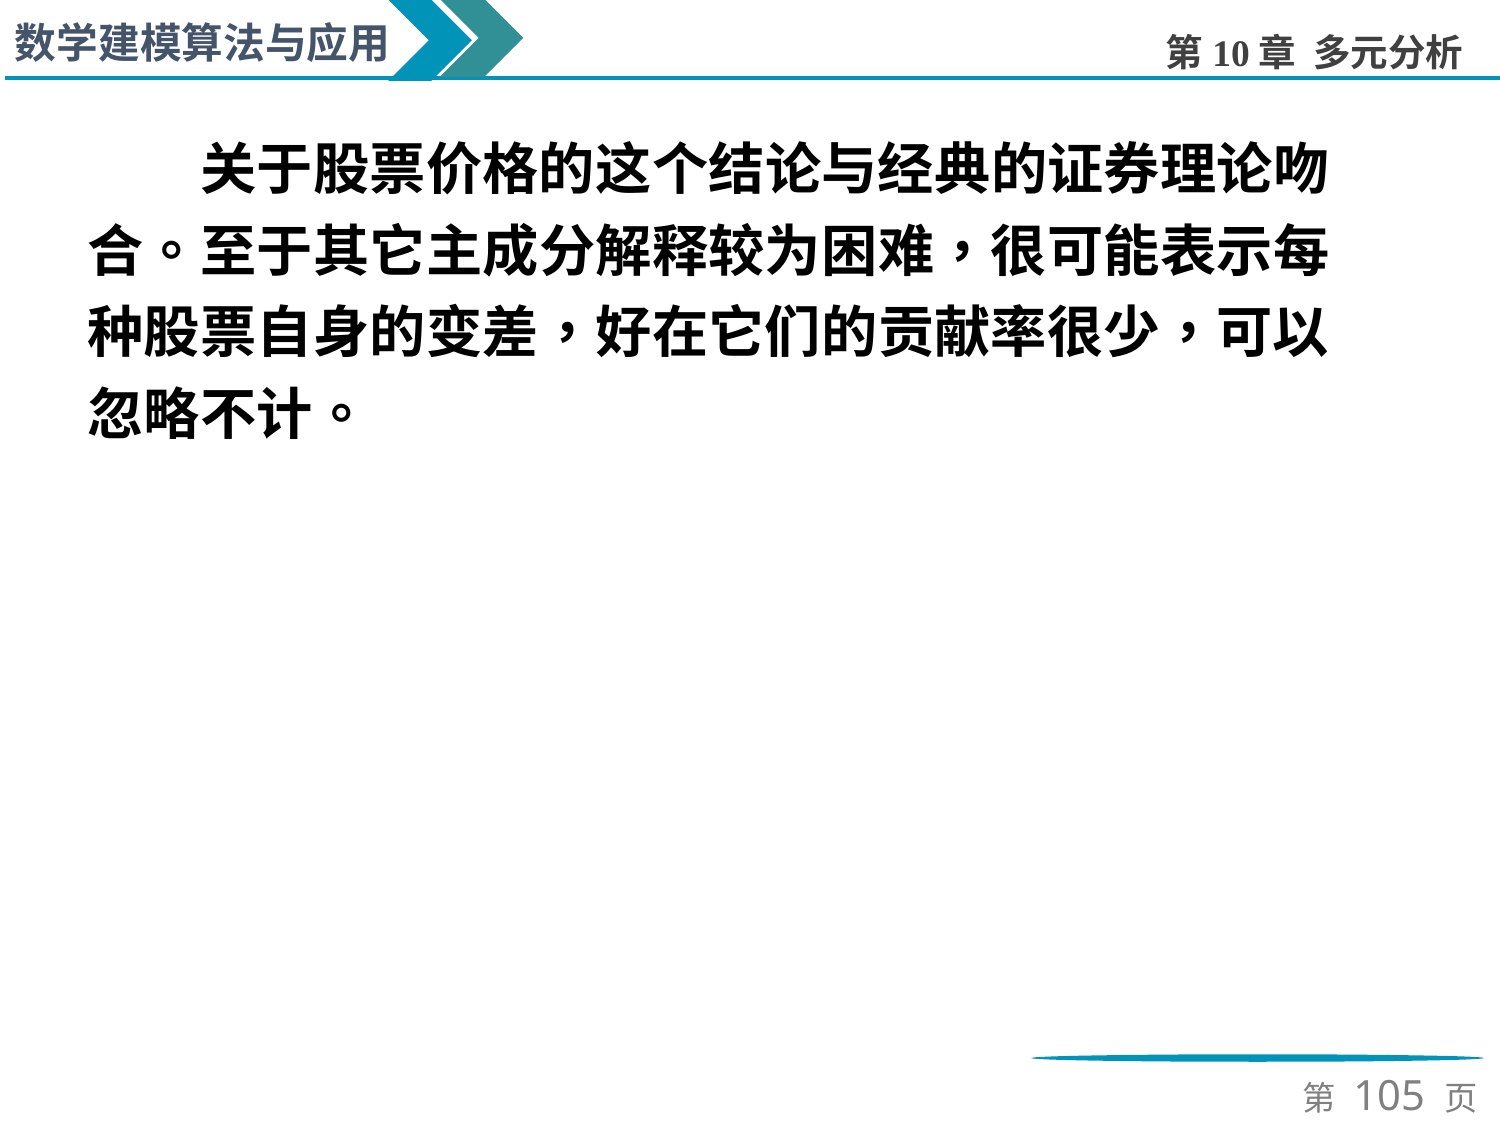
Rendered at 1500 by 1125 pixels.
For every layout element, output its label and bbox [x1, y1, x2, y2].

text_box [87, 131, 1377, 594]
